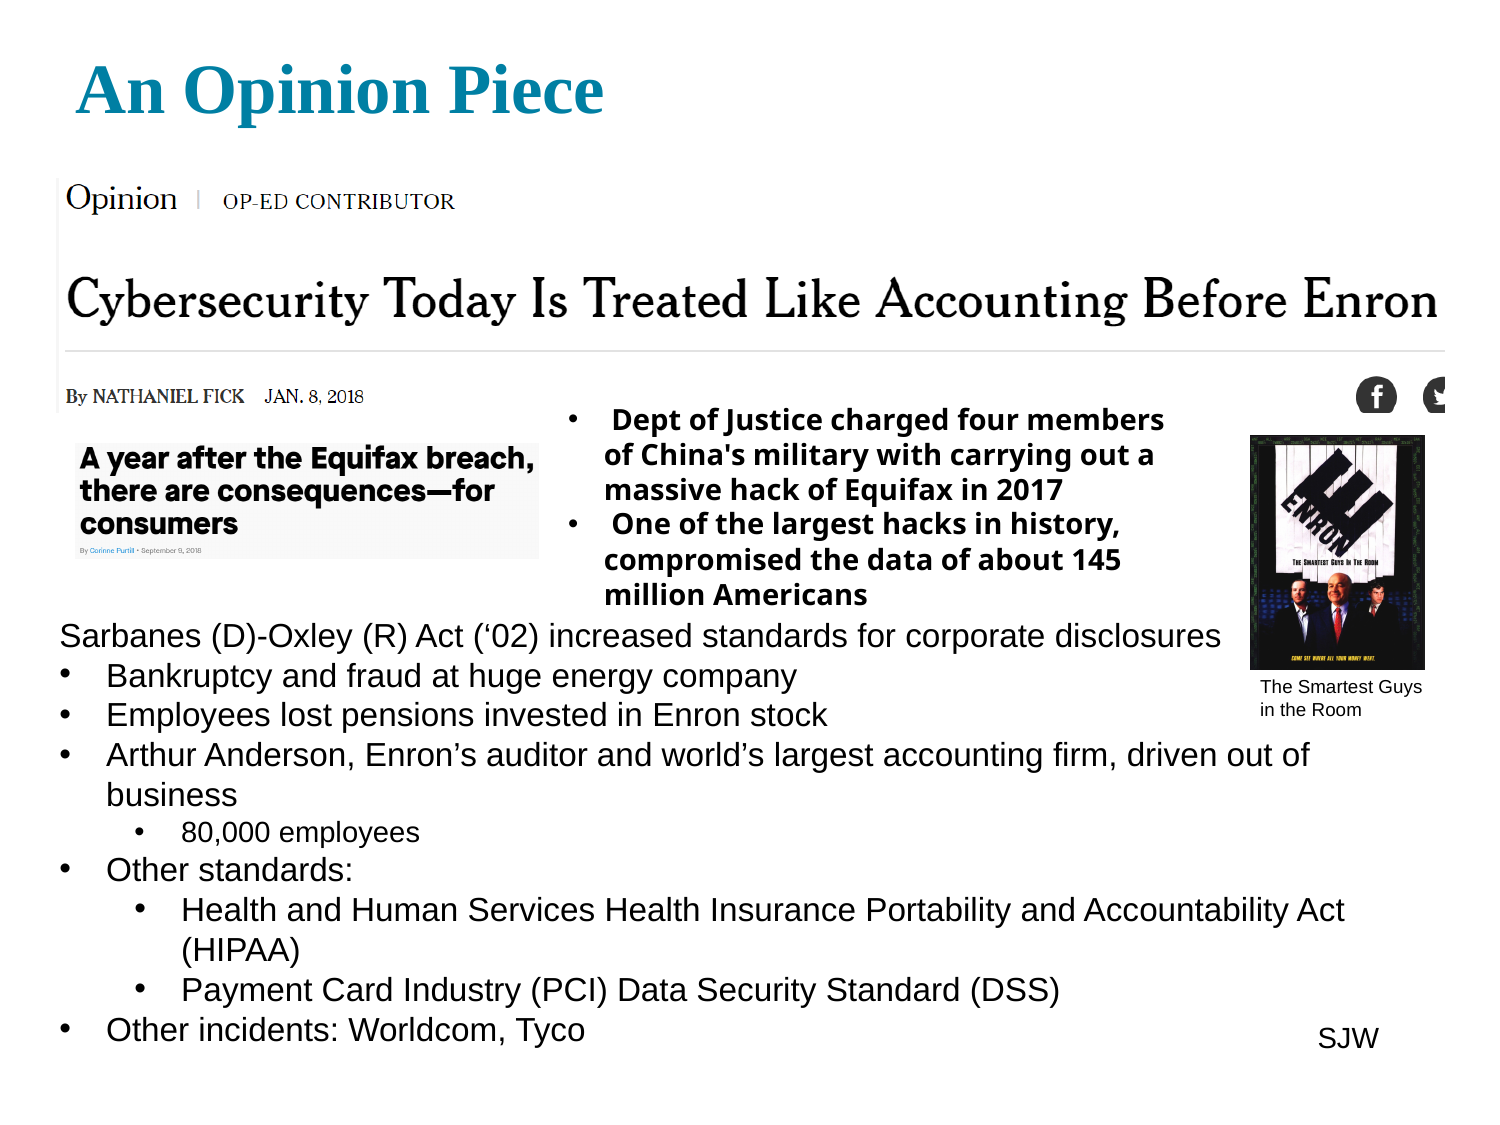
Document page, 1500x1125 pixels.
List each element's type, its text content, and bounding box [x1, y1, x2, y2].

text_box Dept of Justice charged four members of China's military with carrying out a massive hack of Equifax in 2017 One of the largest hacks in history, compromised the data of about 145 million Americans [553, 421, 1194, 619]
picture [56, 178, 1445, 414]
text_box Sarbanes (D)-Oxley (R) Act (‘02) increased standards for corporate disclosures Bankruptcy and fraud at huge energy company Employees lost pensions invested in Enron stock Arthur Anderson, Enron’s auditor and world’s largest accounting firm, driven out of business 80,000 employees Other standards: Health and Human Services Health Insurance Portability and Accountability Act (HIPAA) Payment Card Industry (PCI) Data Security Standard (DSS) Other incidents: Worldcom, Tyco Other i [44, 606, 1419, 1125]
picture [1250, 435, 1425, 671]
text_box [1016, 619, 1052, 635]
title An Opinion Piece [75, 0, 1425, 176]
text_box SJW [1302, 1012, 1395, 1062]
text_box The Smartest Guys in the Room [1245, 667, 1445, 728]
picture [75, 443, 539, 559]
